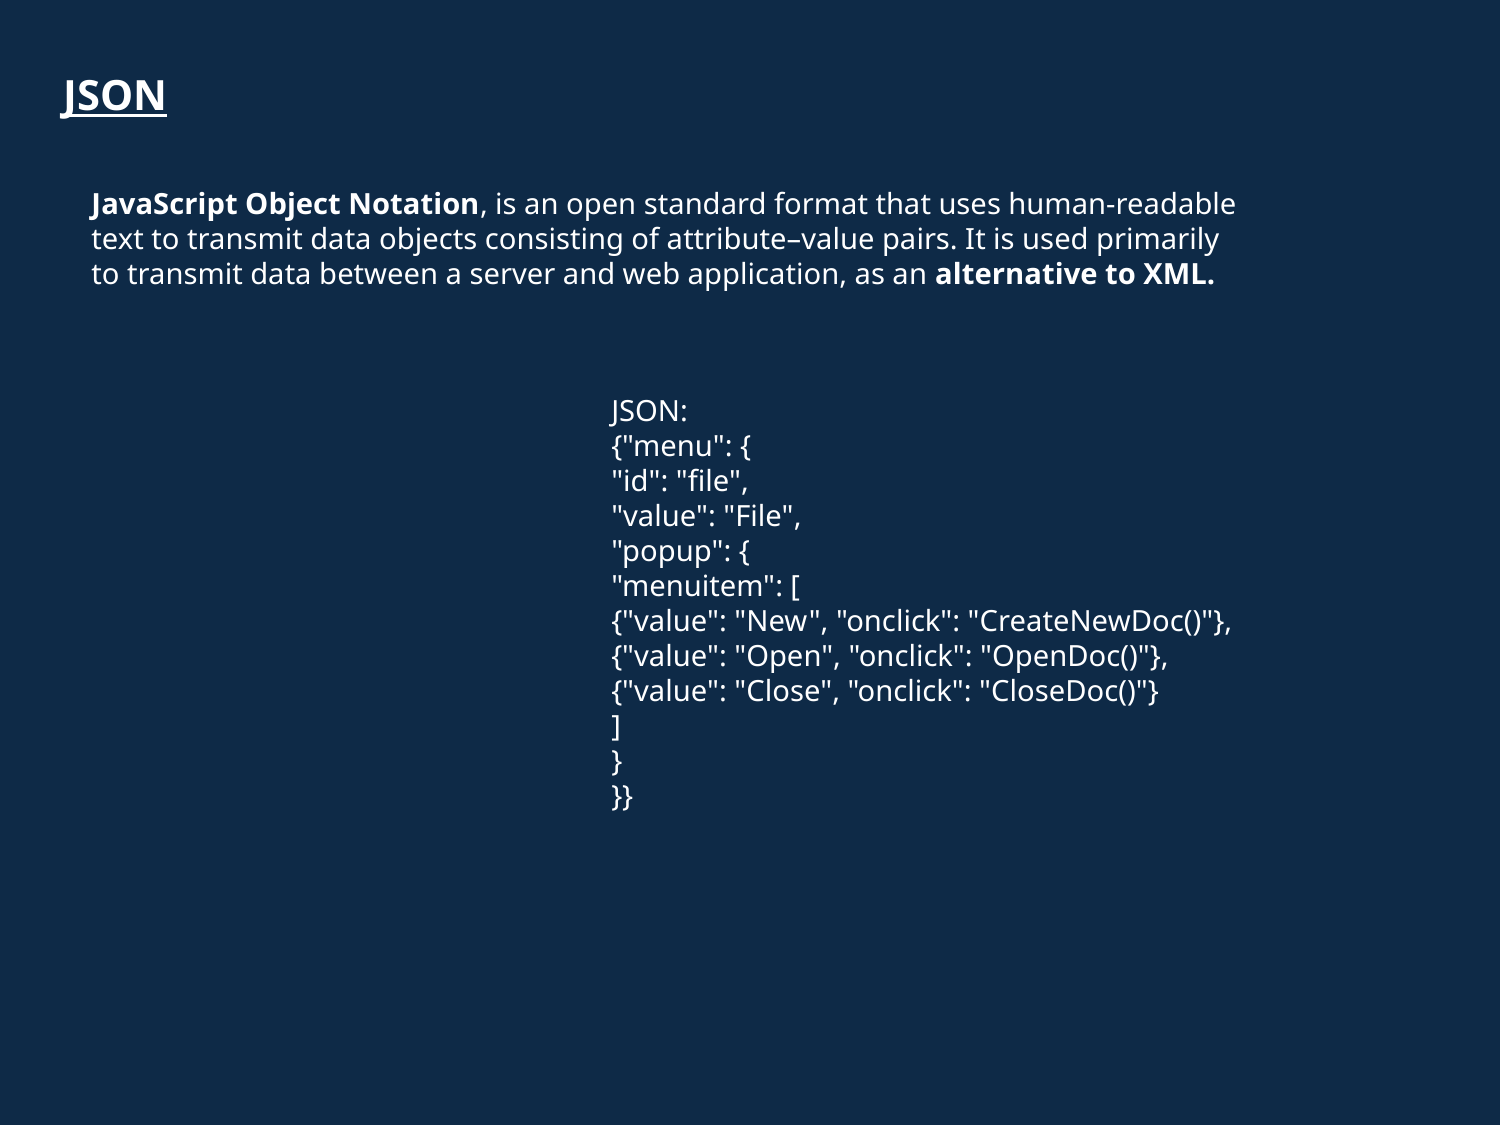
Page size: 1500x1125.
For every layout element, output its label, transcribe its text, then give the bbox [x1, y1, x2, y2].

text_box JavaScript Object Notation, is an open standard format that uses human-readable text to transmit data objects consisting of attribute–value pairs. It is used primarily to transmit data between a server and web application, as an alternative to XML. [76, 132, 1258, 298]
text_box JSON: {"menu": { "id": "file", "value": "File", "popup": { "menuitem": [ {"value": "New", "onclick": "CreateNewDoc()"}, {"value": "Open", "onclick": "OpenDoc()"}, {"value": "Close", "onclick": "CloseDoc()"} ] } }} [596, 385, 1347, 820]
text_box JSON [48, 61, 183, 127]
